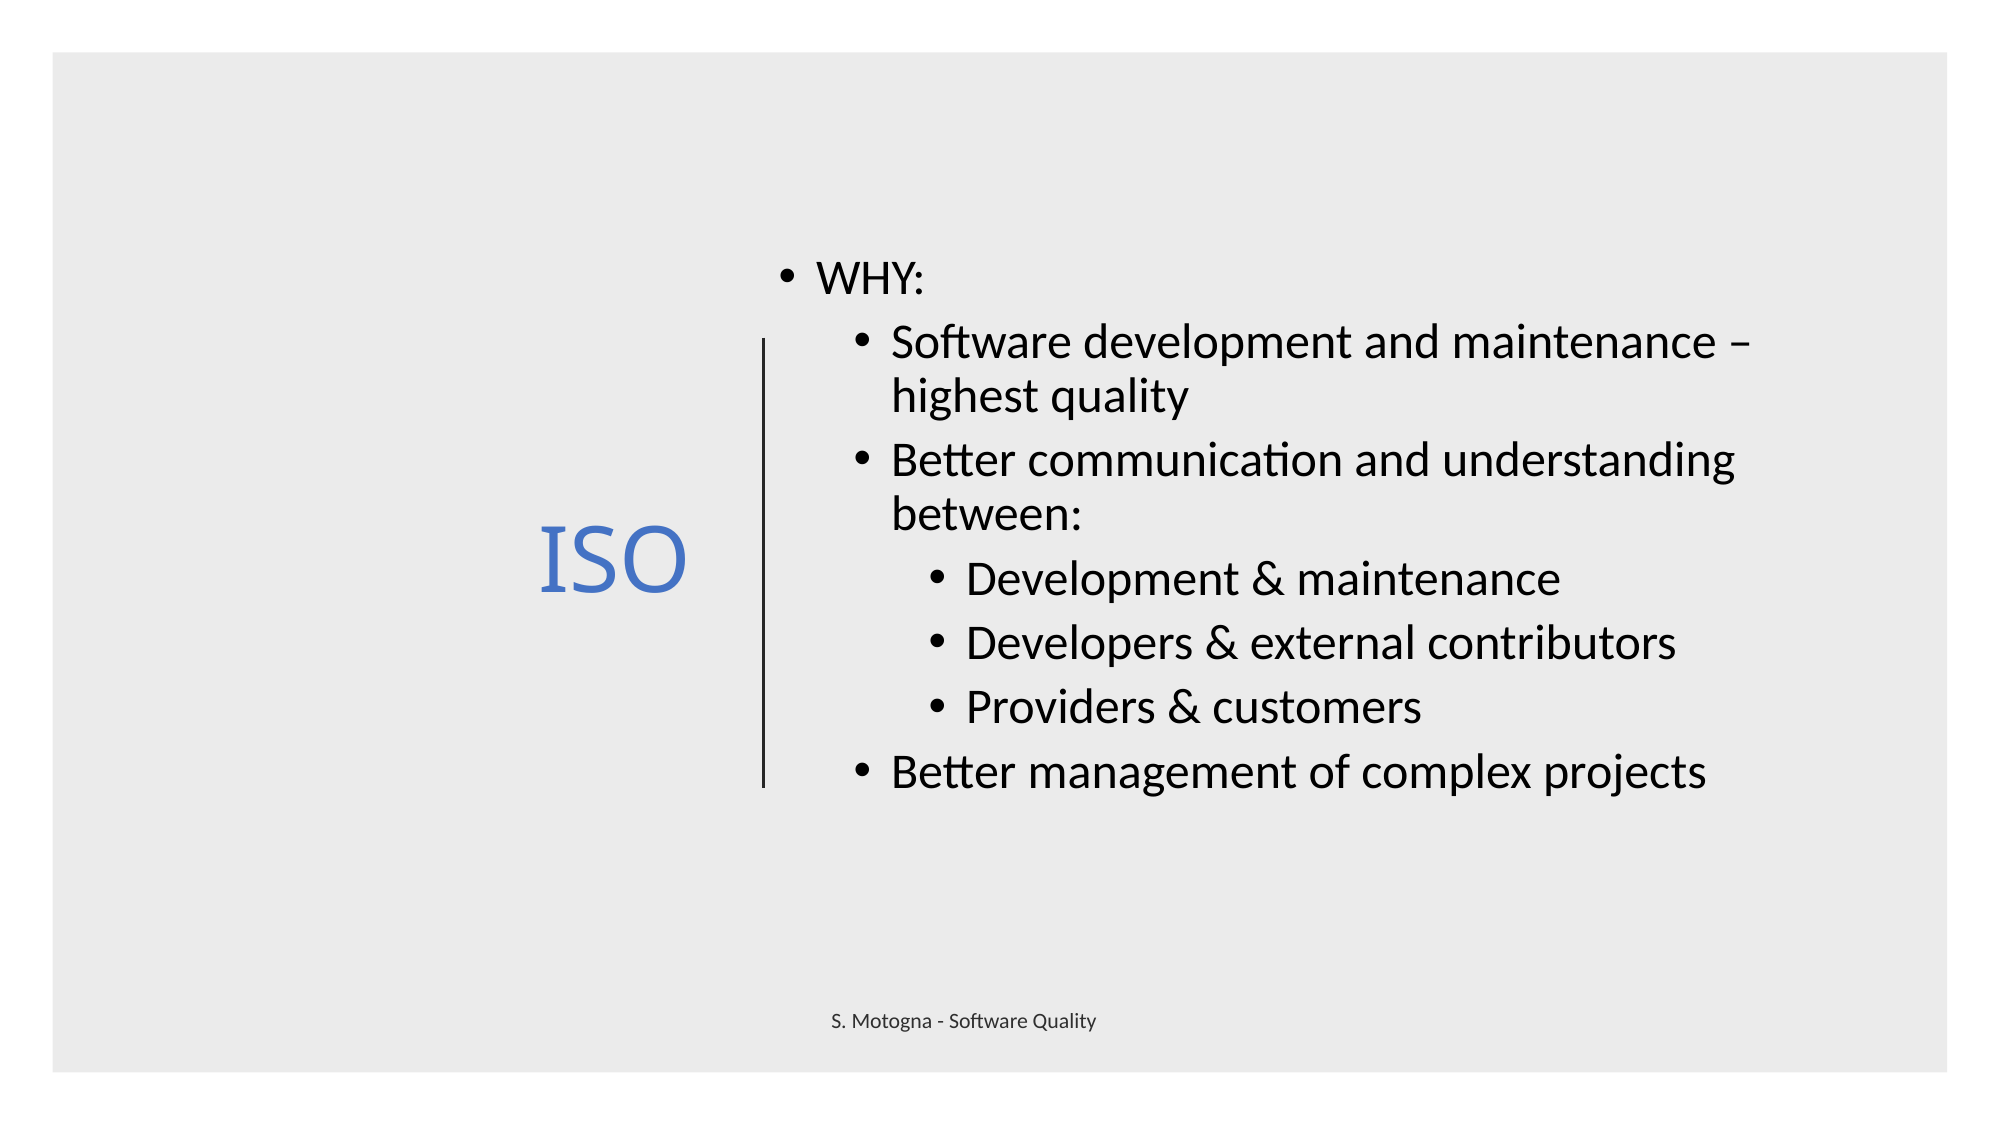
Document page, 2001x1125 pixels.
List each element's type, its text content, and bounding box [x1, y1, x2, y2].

list WHY: Software development and maintenance – highest quality Better communication and understanding between: Development & maintenance Developers & external contributors Providers & customers Better management of complex projects [763, 158, 1863, 967]
title ISO [200, 158, 707, 967]
text_box [52, 51, 1948, 1073]
footer S. Motogna - Software Quality [816, 989, 1680, 1050]
